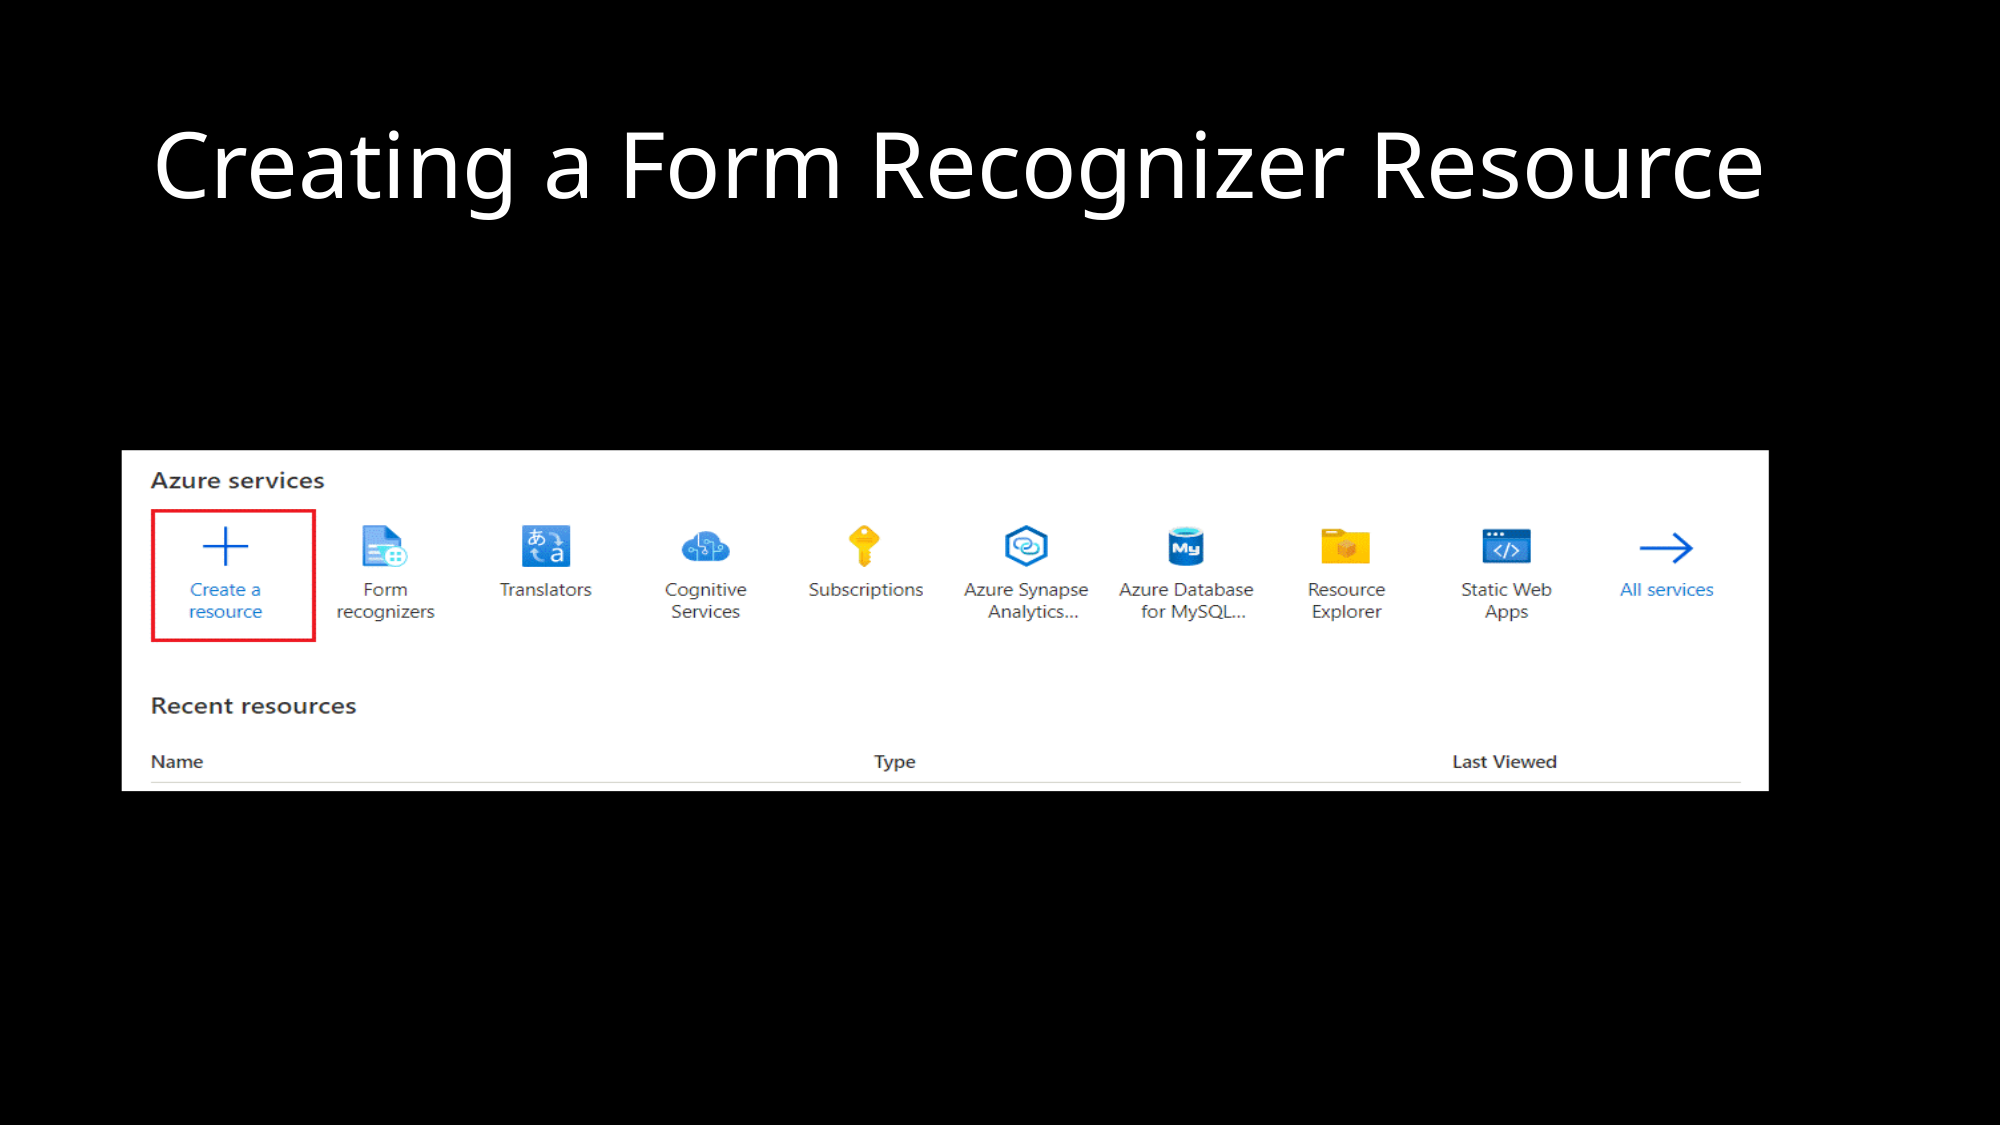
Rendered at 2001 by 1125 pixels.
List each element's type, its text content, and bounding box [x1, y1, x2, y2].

picture [85, 270, 1789, 1103]
title Creating a Form Recognizer Resource [137, 59, 1863, 278]
